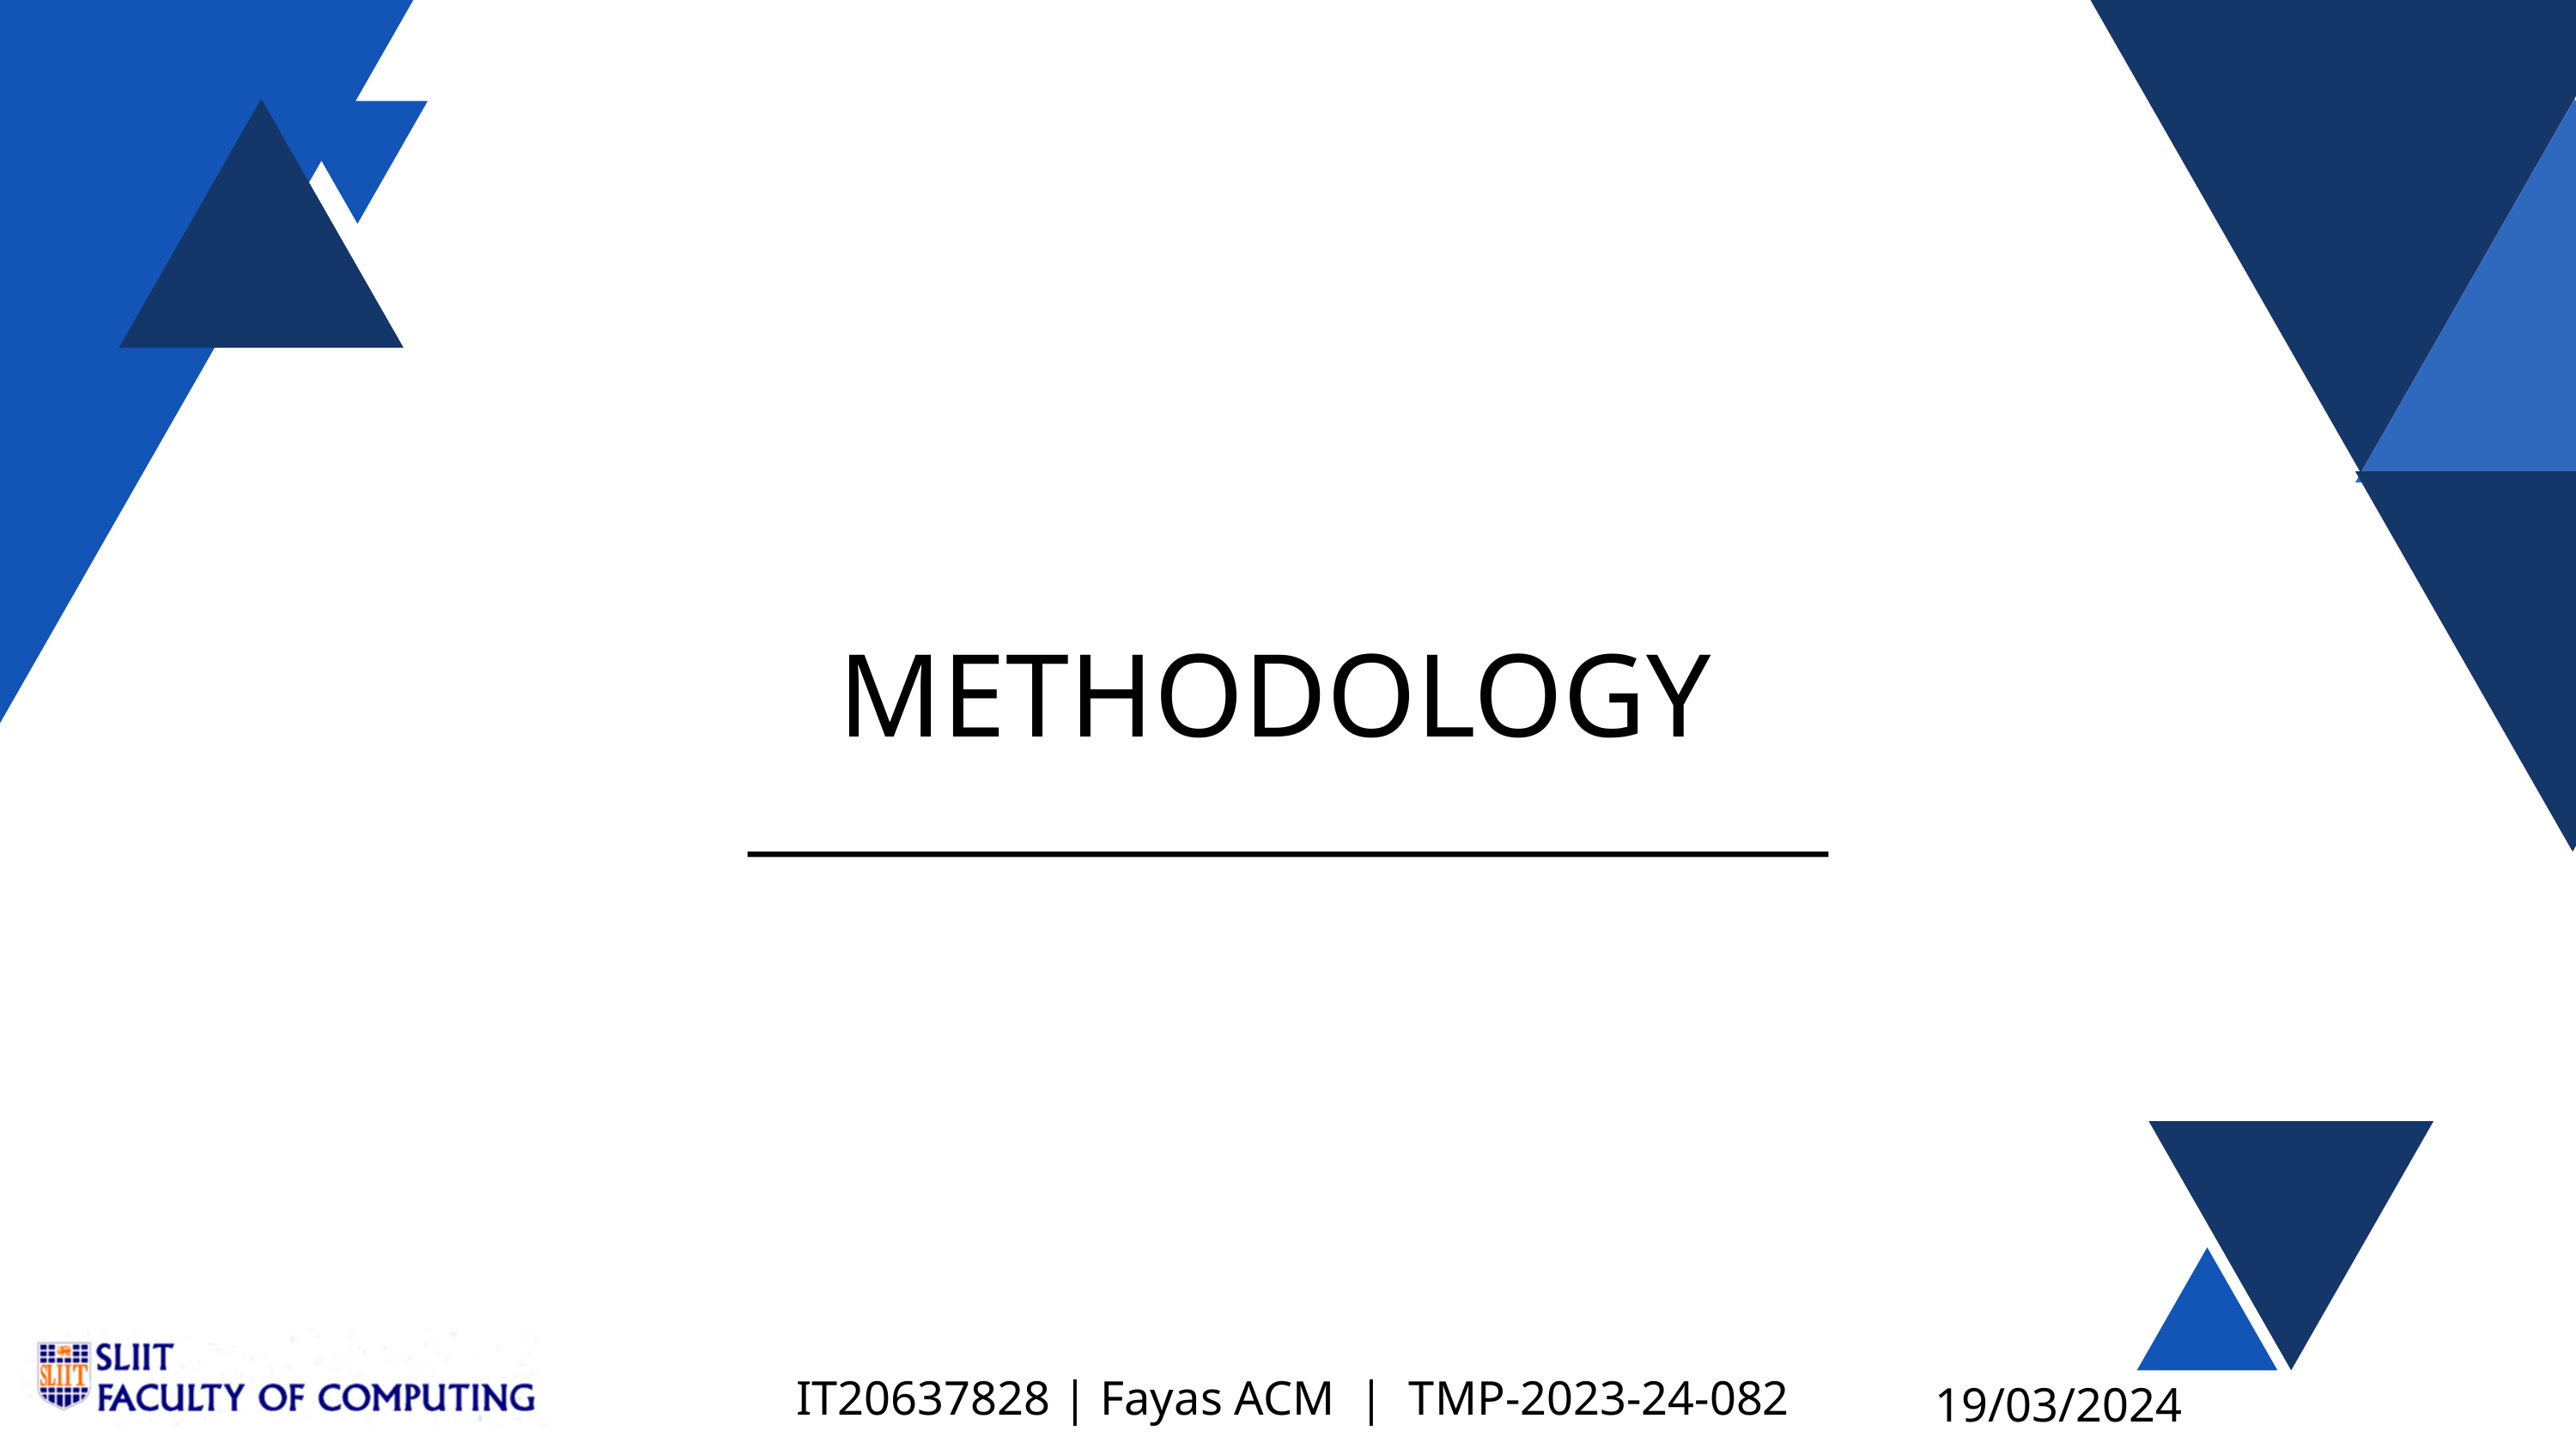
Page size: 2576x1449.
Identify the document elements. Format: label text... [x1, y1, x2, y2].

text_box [2148, 1120, 2434, 1371]
text_box IT20637828 | Fayas ACM | TMP-2023-24-082 [687, 1359, 1899, 1425]
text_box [0, 0, 428, 727]
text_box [2354, 480, 2576, 852]
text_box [2136, 1246, 2278, 1371]
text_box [118, 98, 404, 349]
text_box METHODOLOGY [838, 623, 1738, 761]
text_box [287, 100, 428, 224]
text_box 19/03/2024 [1912, 1366, 2206, 1432]
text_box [2075, 0, 2576, 473]
text_box [18, 1319, 557, 1426]
